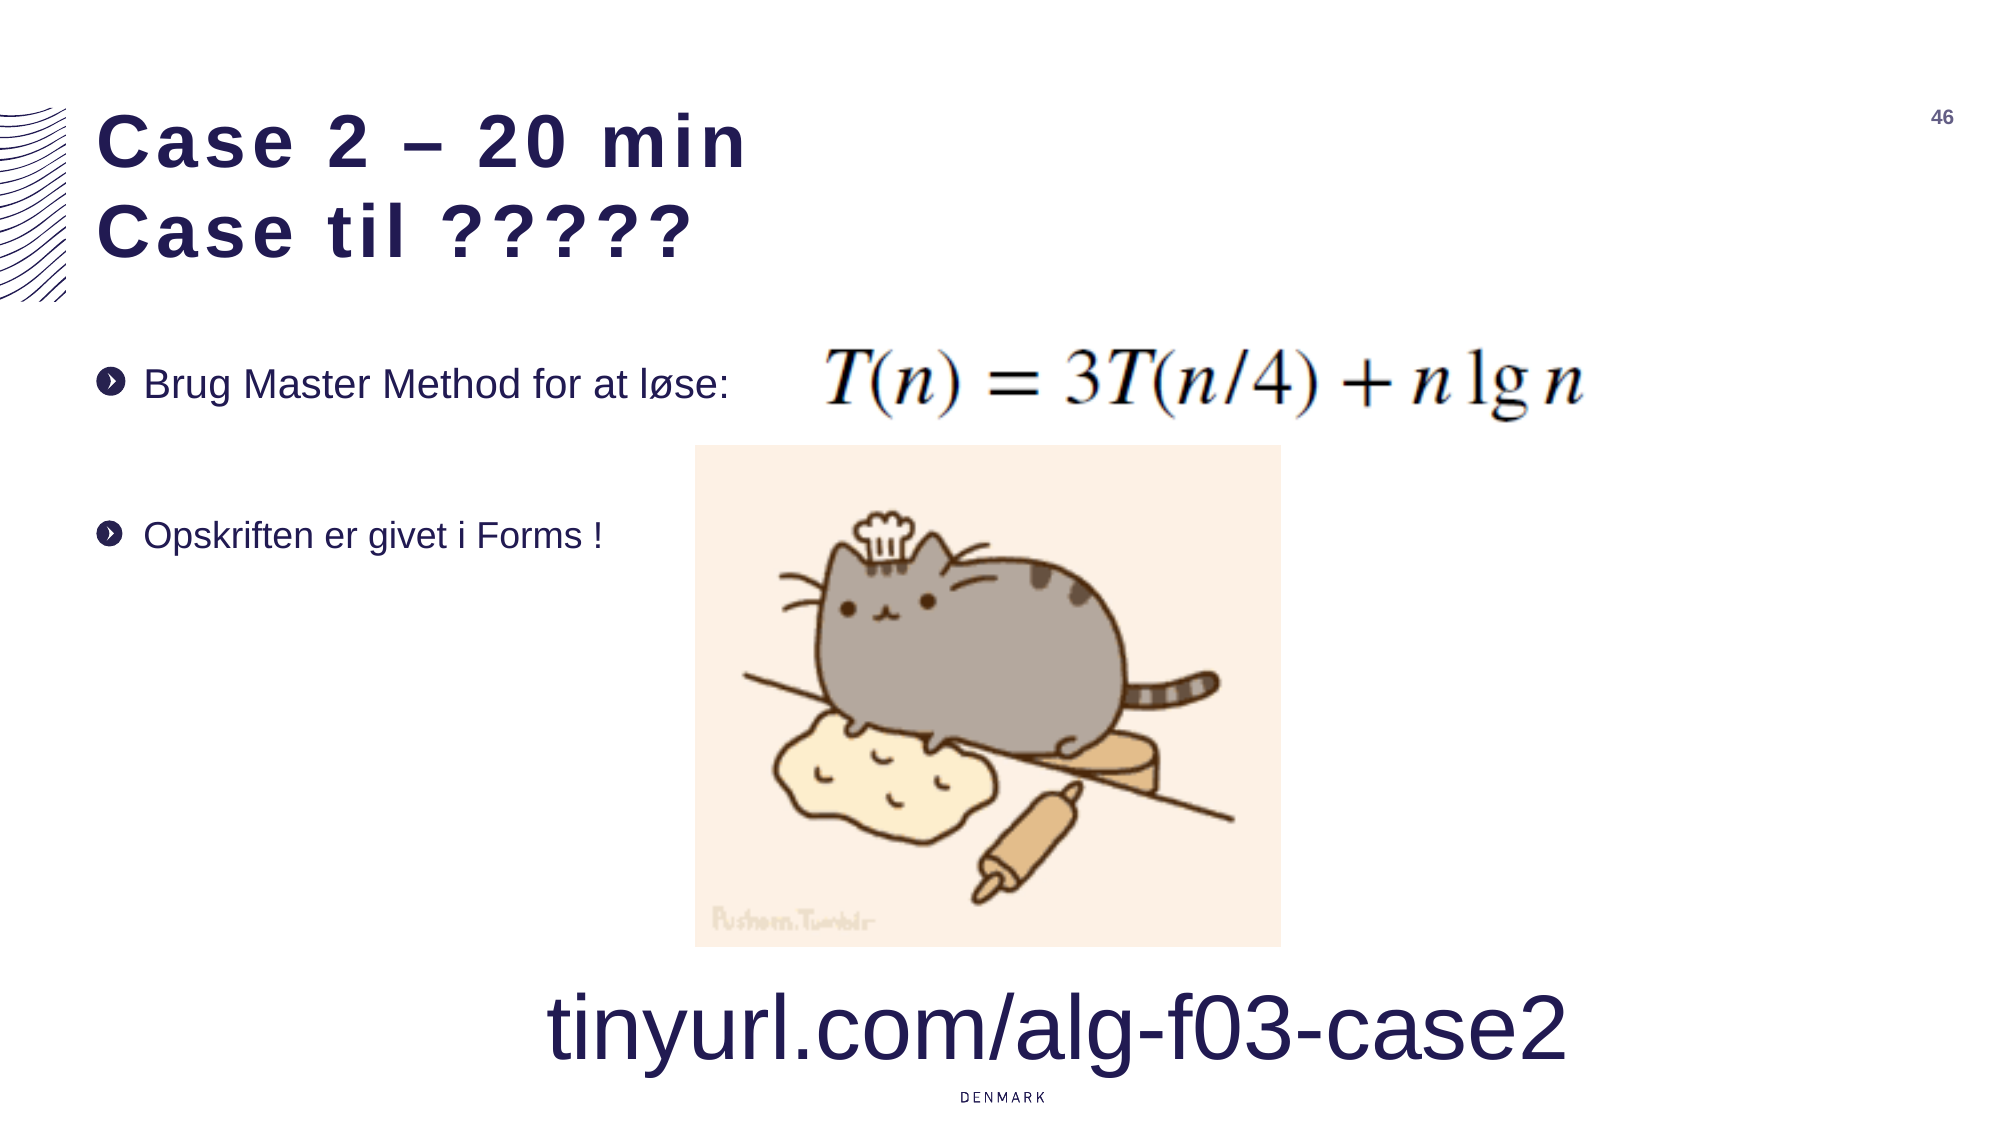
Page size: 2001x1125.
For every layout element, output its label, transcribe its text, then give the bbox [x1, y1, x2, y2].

list Brug Master Method for at løse: Opskriften er givet i Forms ! [96, 338, 1861, 947]
text_box tinyurl.com/alg-f03-case2 [531, 960, 1781, 1085]
picture [816, 338, 1604, 429]
picture [694, 445, 1281, 947]
slide_number 46 [1860, 97, 1954, 135]
title Case 2 – 20 min Case til ????? [96, 60, 1443, 303]
